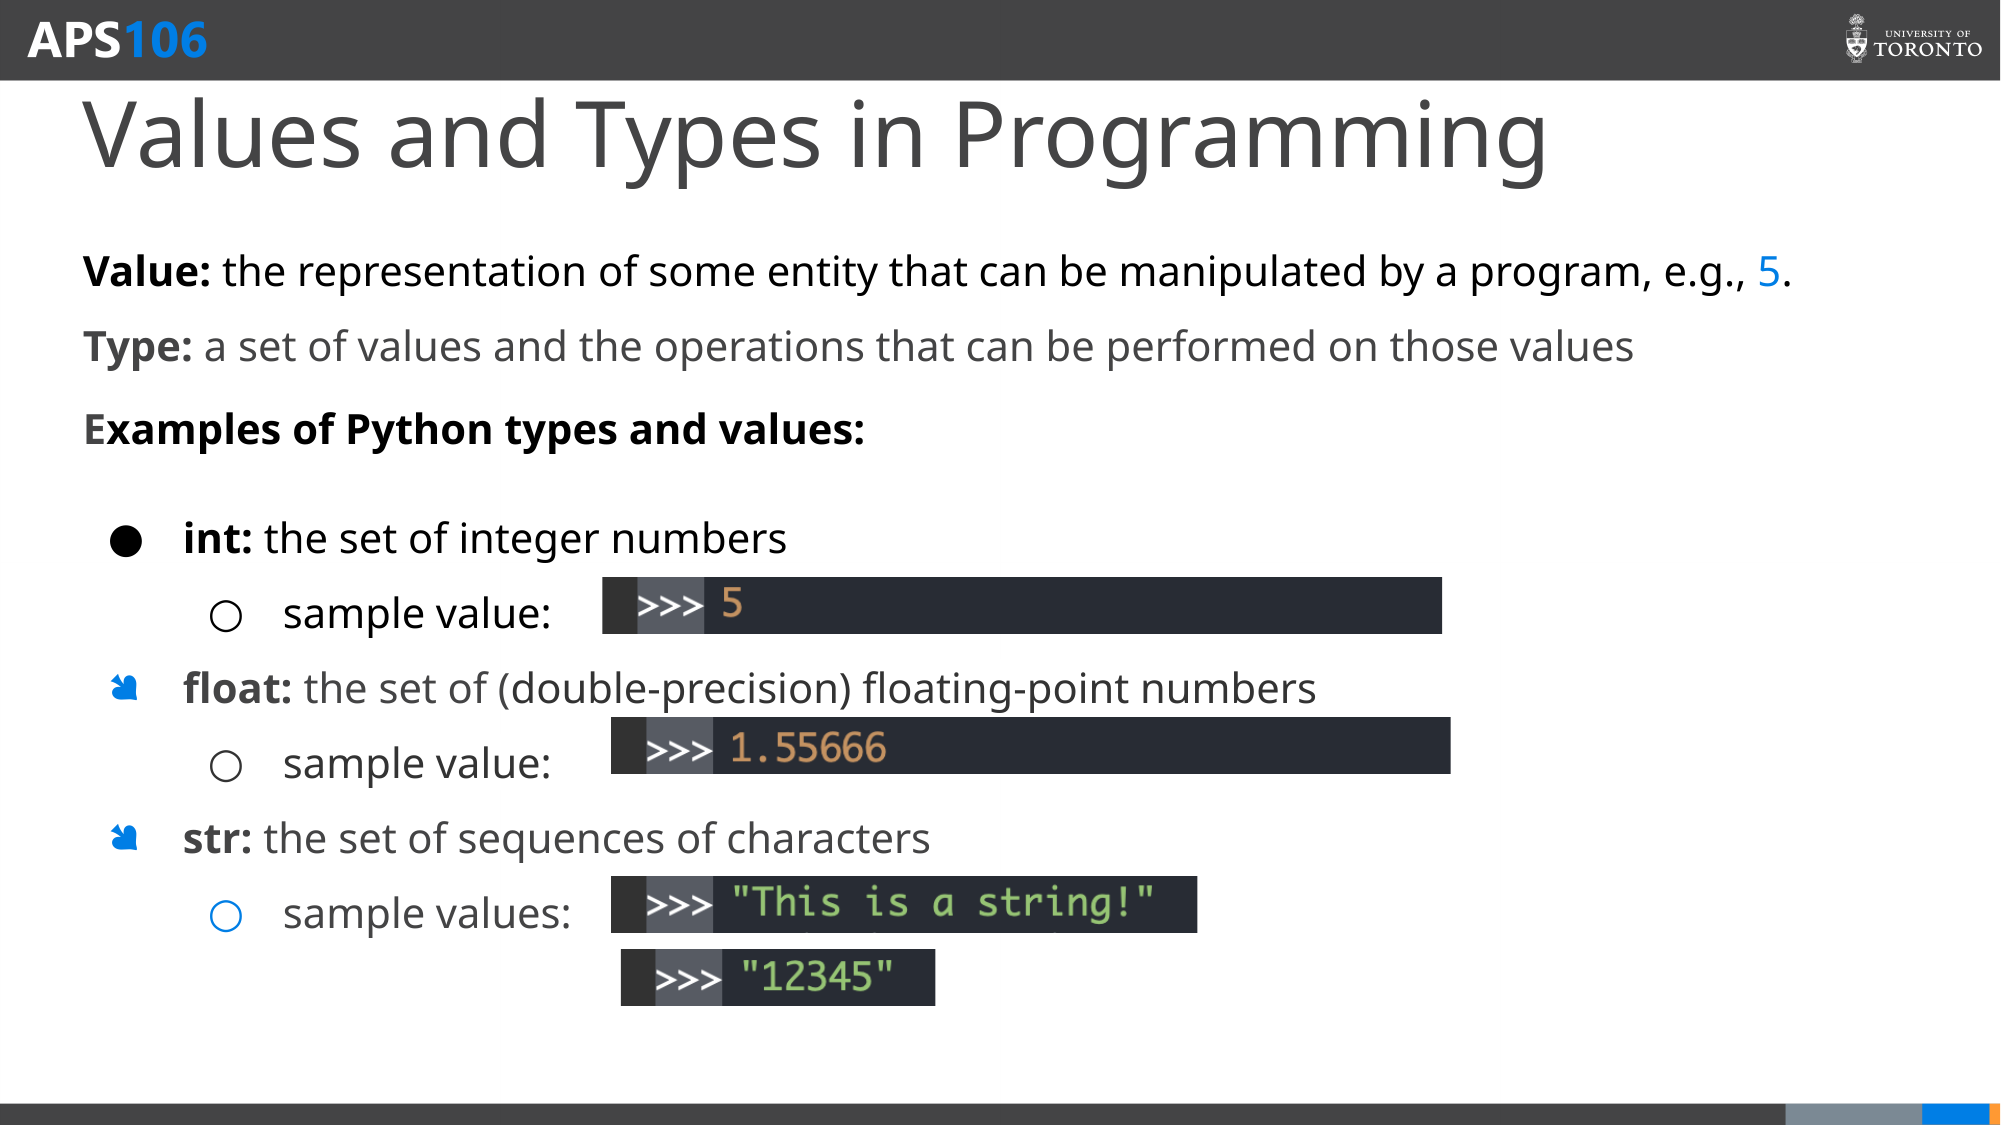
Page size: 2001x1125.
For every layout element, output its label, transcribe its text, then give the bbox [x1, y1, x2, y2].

title Values and Types in Programming [67, 83, 1793, 192]
picture [0, 0, 2001, 1125]
list Value: the representation of some entity that can be manipulated by a program, e.g., 5. Type: a set of values and the operations that can be performed on those values Examples of Python types and values: int: the set of integer numbers sample value: float: the set of (double-precision) floating-point numbers sample value: str: the set of sequences of characters sample values: [67, 212, 1977, 1109]
